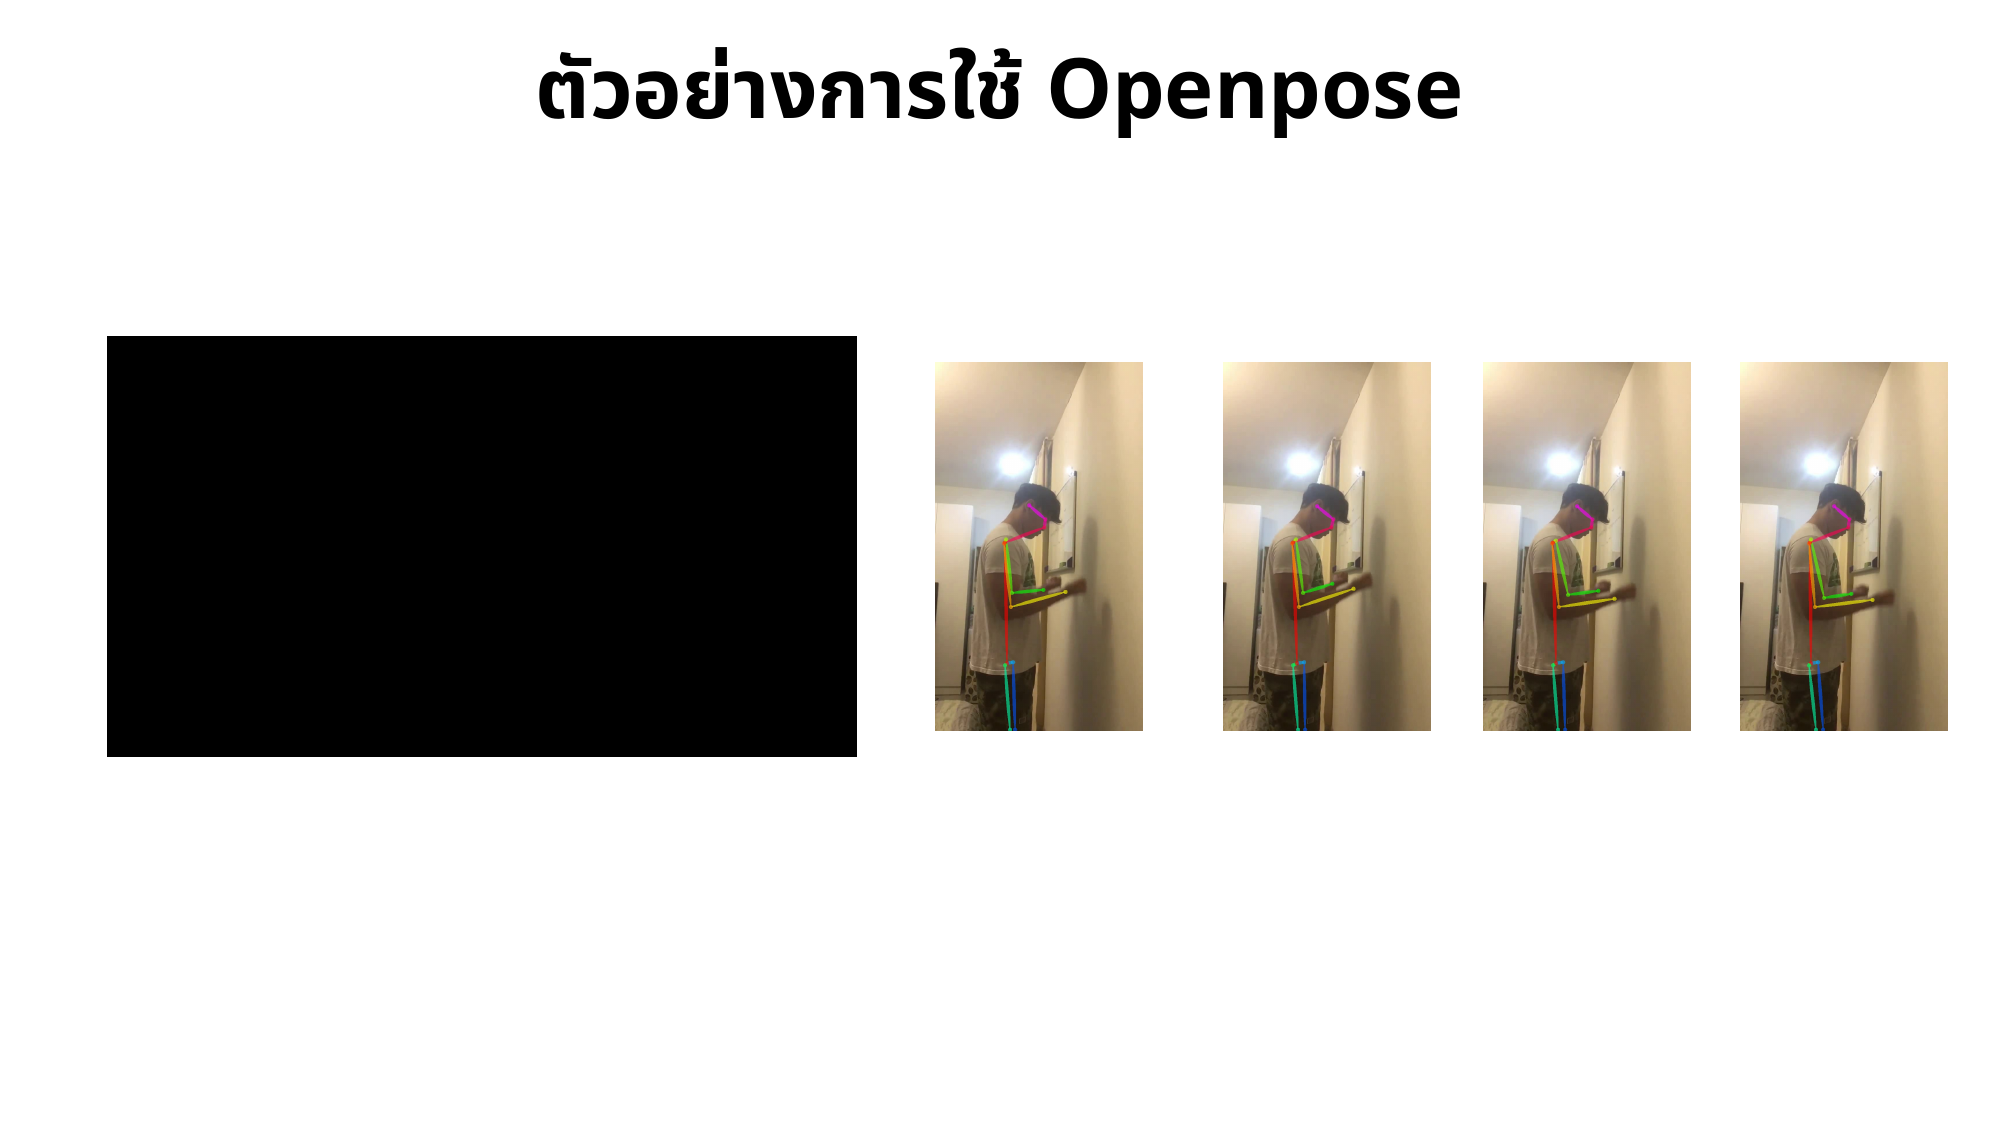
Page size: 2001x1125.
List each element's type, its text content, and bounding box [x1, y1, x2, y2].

picture [1483, 362, 1691, 731]
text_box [106, 335, 857, 758]
picture [1740, 362, 1948, 731]
text_box ตัวอย่างการใช้ Openpose [521, 28, 1479, 143]
picture [935, 362, 1143, 731]
picture [1223, 362, 1431, 731]
